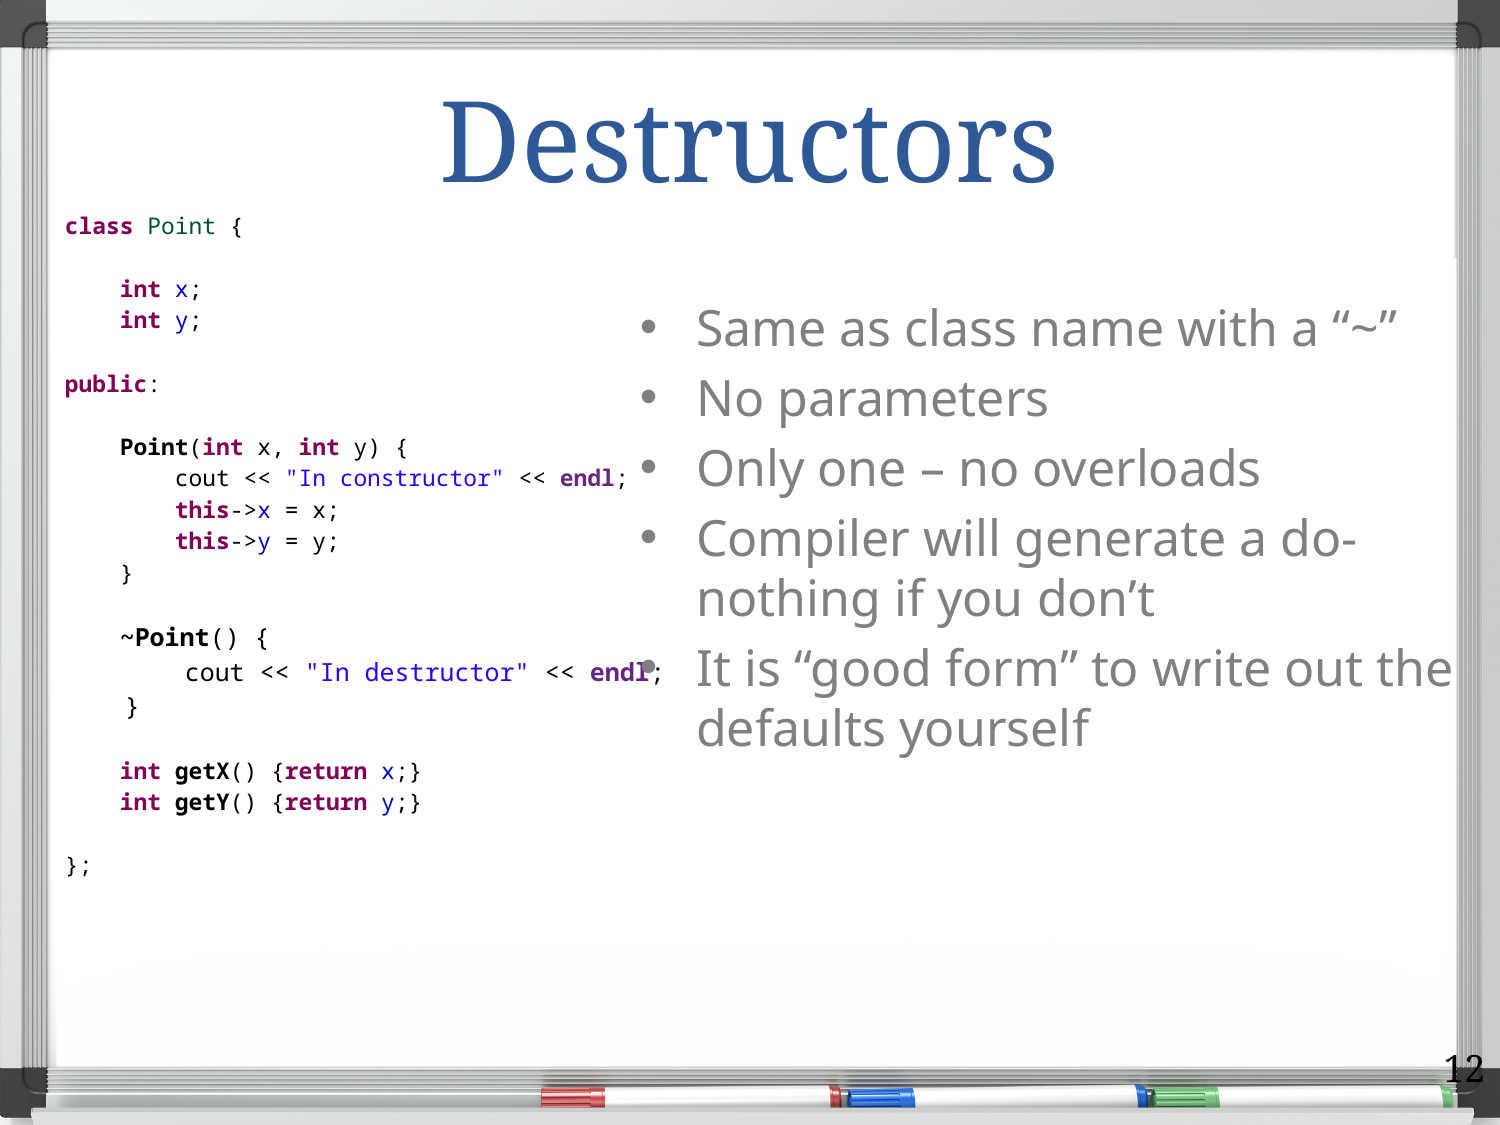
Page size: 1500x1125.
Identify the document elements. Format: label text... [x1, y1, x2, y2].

list Same as class name with a “~” No parameters Only one – no overloads Compiler will generate a do-nothing if you don’t It is “good form” to write out the defaults yourself [624, 289, 1475, 802]
text_box class Point { int x; int y; public: Point(int x, int y) { cout << "In constructor" << endl; this->x = x; this->y = y; } ~Point() { cout << "In destructor" << endl; } int getX() {return x;} int getY() {return y;} }; [50, 200, 600, 872]
title Destructors [75, 50, 1425, 213]
picture [0, 0, 1500, 1125]
slide_number 12 [1407, 1037, 1500, 1098]
